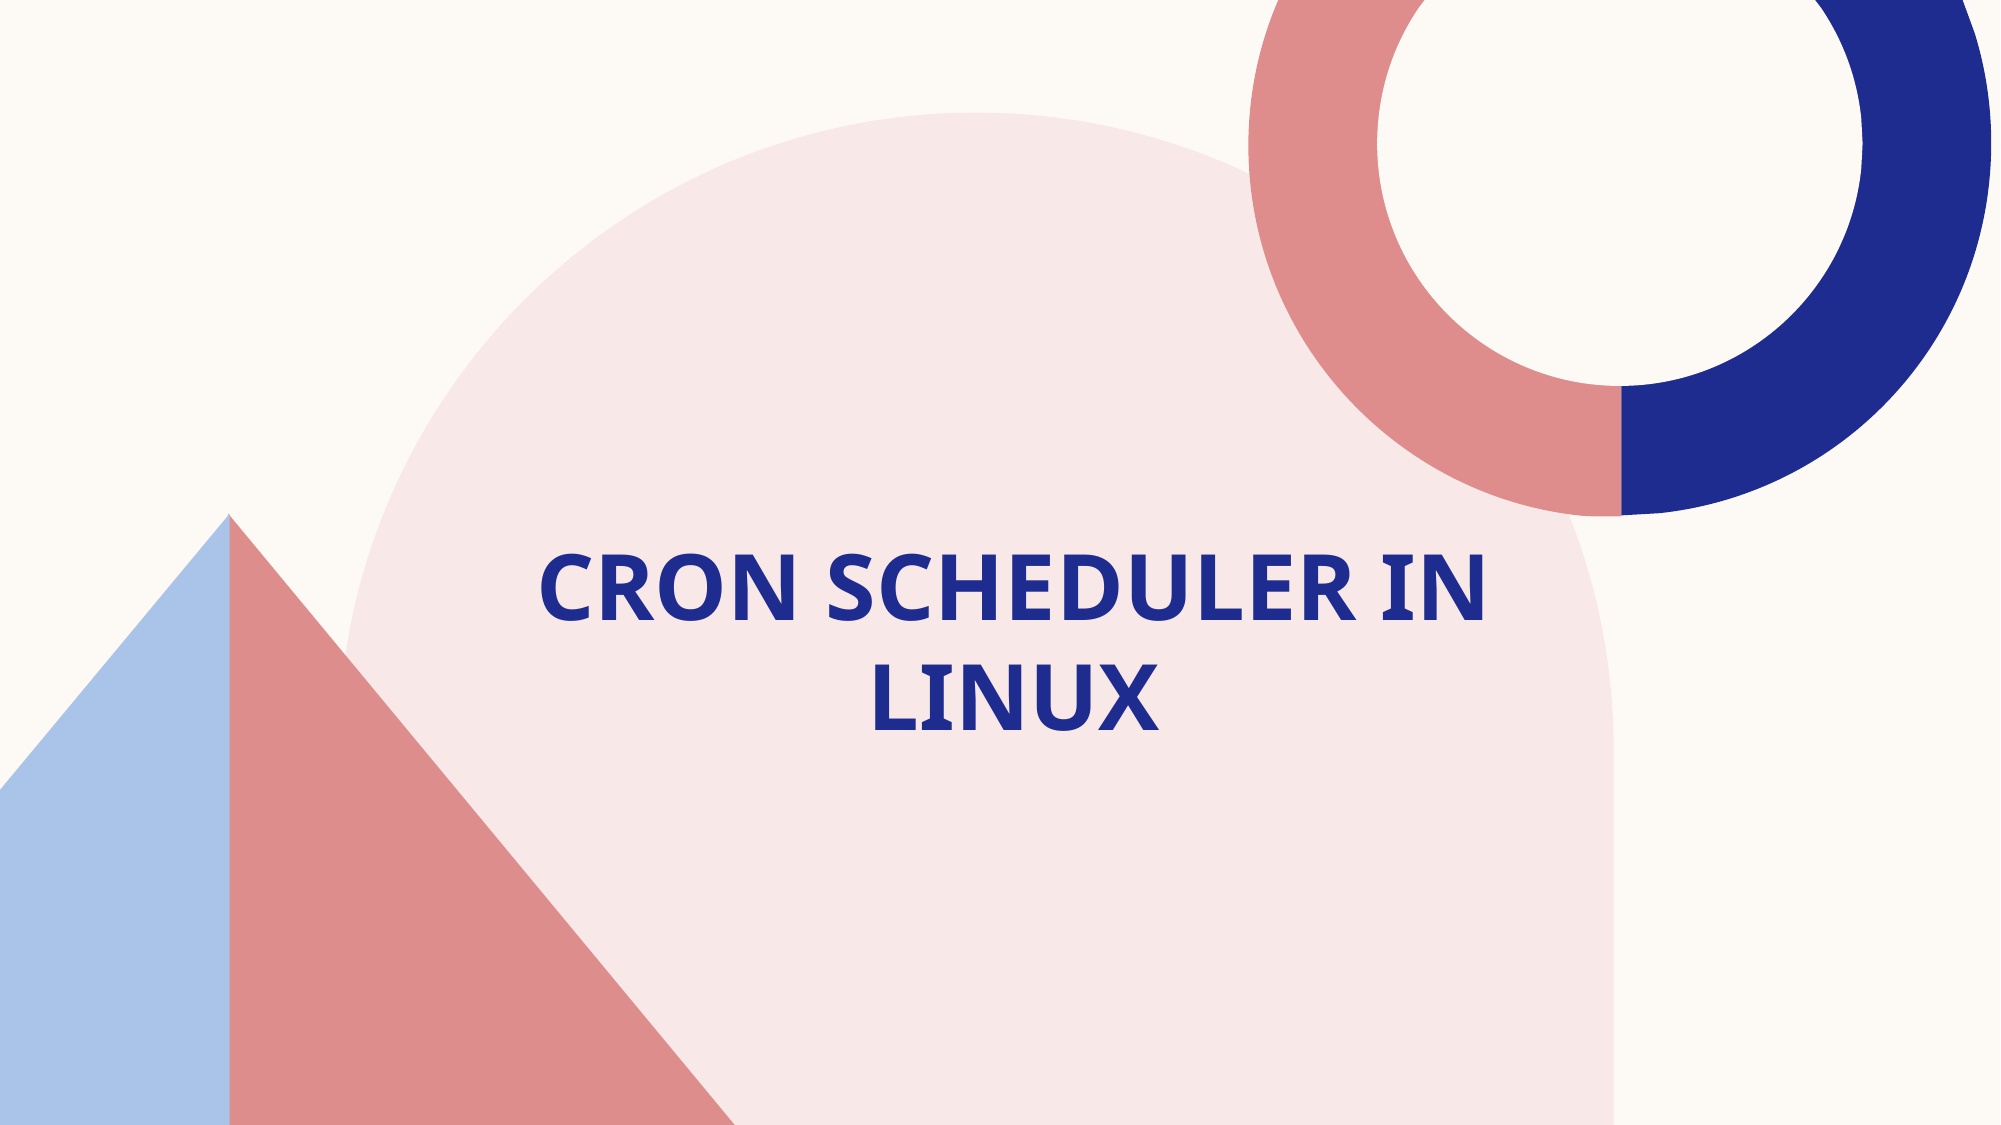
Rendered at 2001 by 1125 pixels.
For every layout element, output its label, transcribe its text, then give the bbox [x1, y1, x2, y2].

title Cron Scheduler in Linux [489, 521, 1540, 1004]
